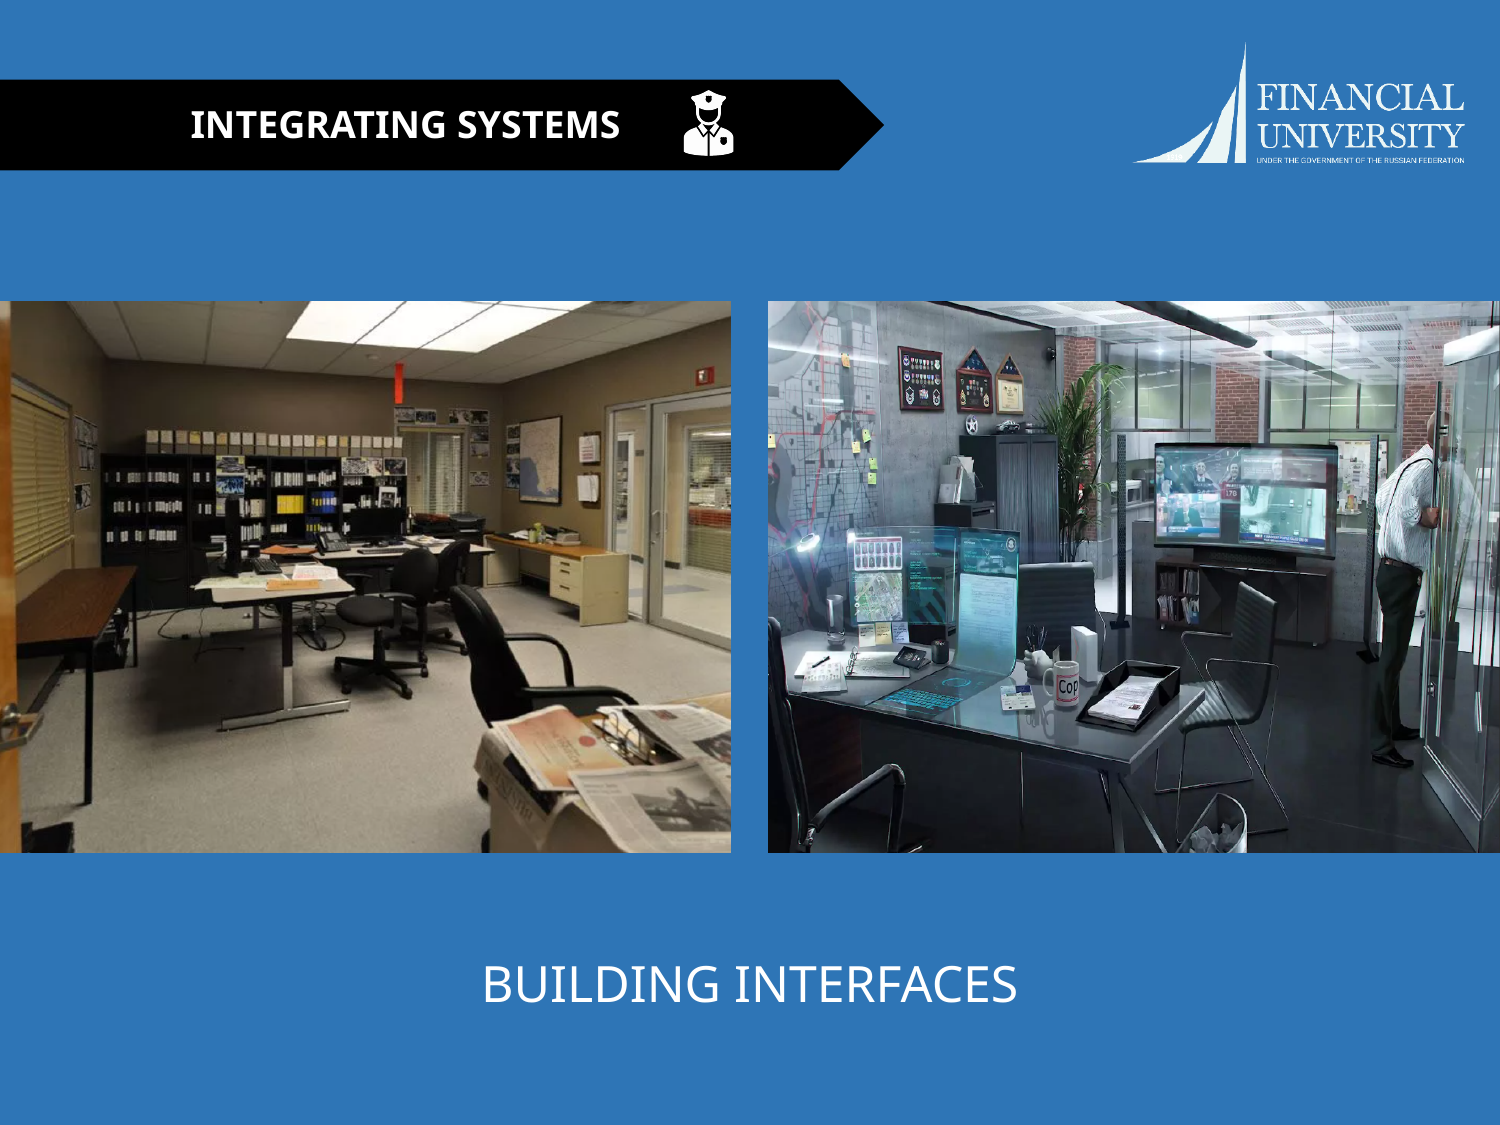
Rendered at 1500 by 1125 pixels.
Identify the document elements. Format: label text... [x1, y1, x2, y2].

picture [0, 301, 732, 853]
picture [671, 87, 746, 163]
text_box BUILDING INTERFACES [466, 945, 1034, 1021]
text_box integrating SYSTEMS [175, 93, 671, 154]
picture [768, 301, 1500, 853]
picture [1128, 36, 1466, 180]
text_box [0, 78, 886, 172]
